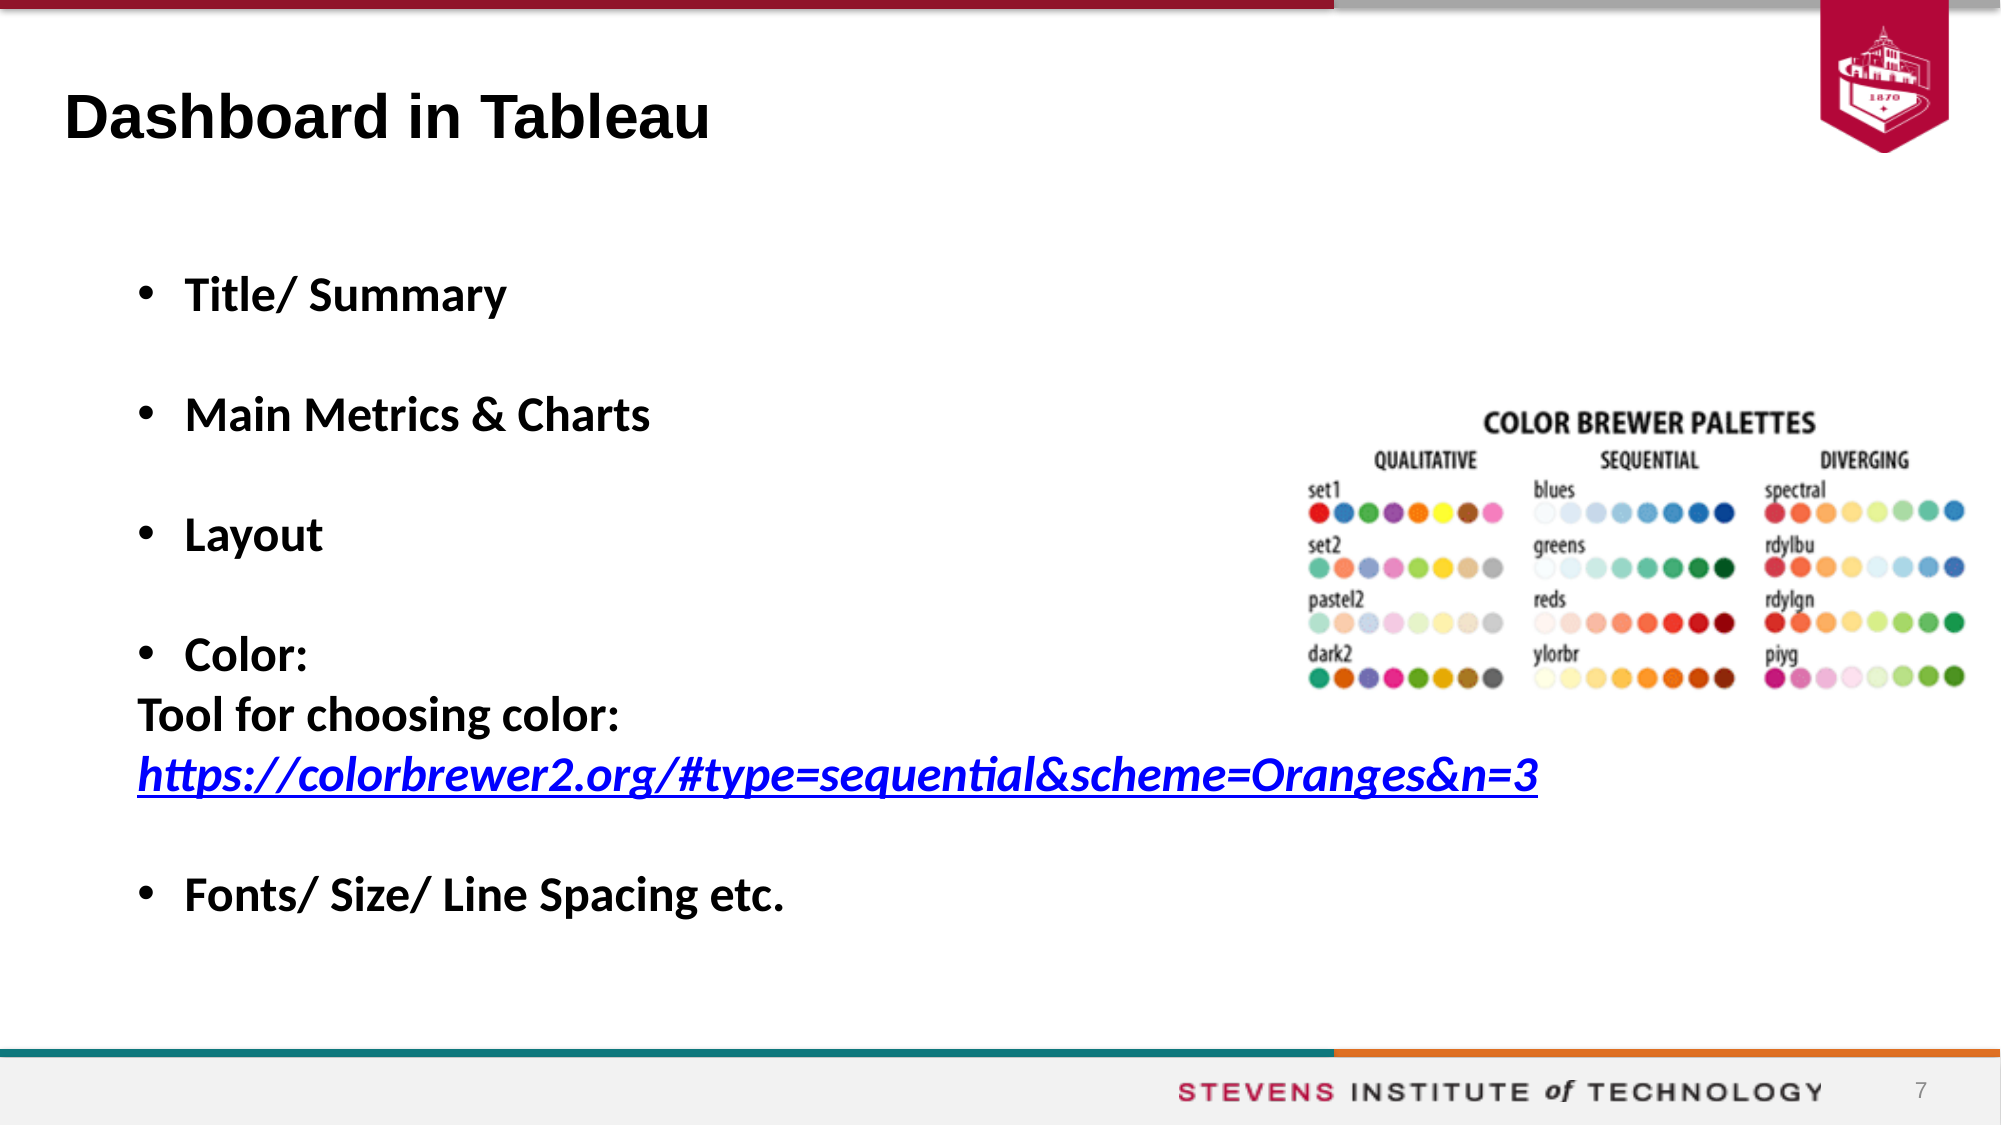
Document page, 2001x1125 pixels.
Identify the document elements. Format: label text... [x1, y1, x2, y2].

slide_number 7 [1869, 1059, 1974, 1120]
text_box Title/ Summary Main Metrics & Charts Layout Color: Tool for choosing color: https://colorbrewer2.org/#type=sequential&scheme=Oranges&n=3 Fonts/ Size/ Line Spacing etc. [122, 194, 1799, 975]
title Dashboard in Tableau [49, 68, 1647, 157]
picture [1302, 404, 1969, 694]
